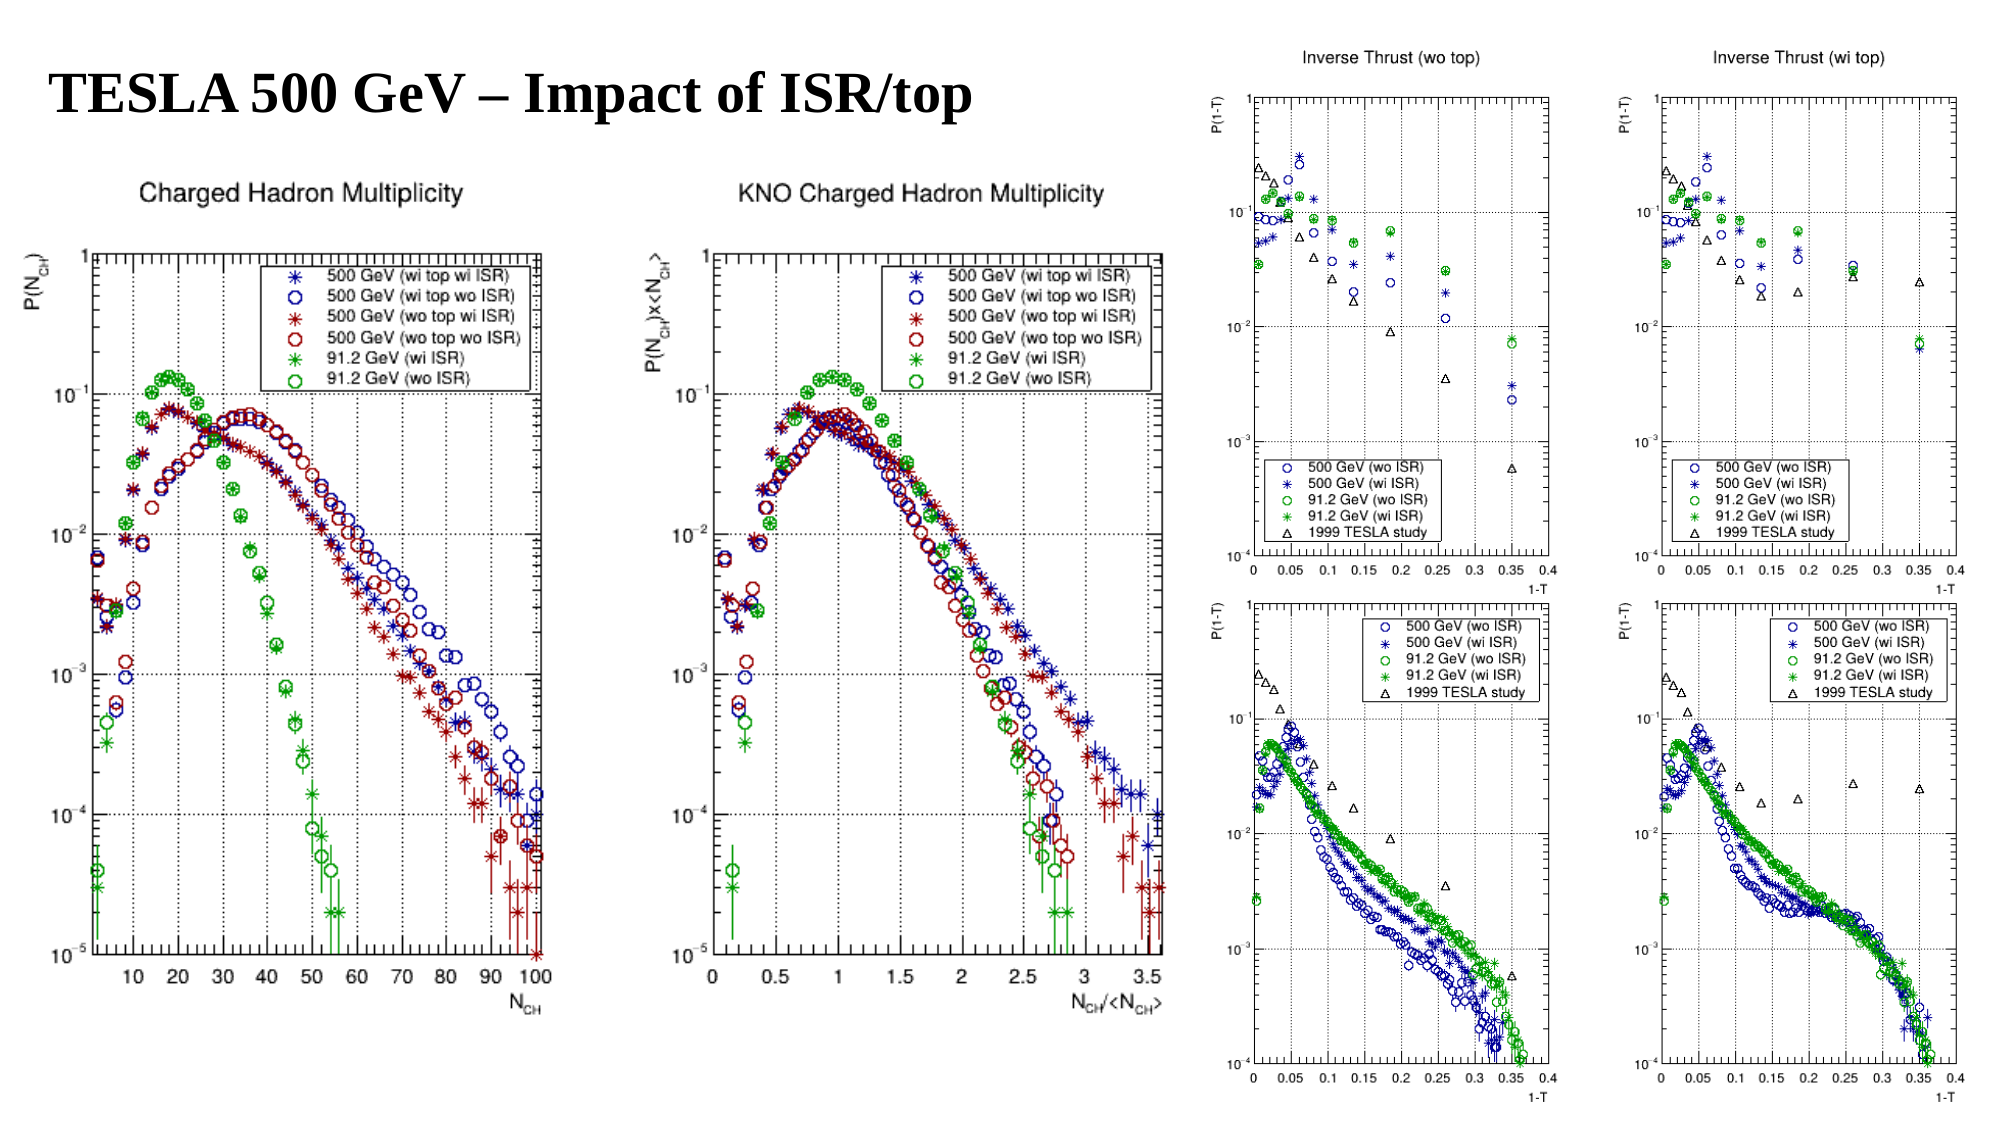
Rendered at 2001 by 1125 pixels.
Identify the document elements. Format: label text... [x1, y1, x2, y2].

picture [16, 174, 1171, 1021]
picture [1207, 47, 1967, 1105]
title TESLA 500 GeV – Impact of ISR/top [33, 30, 1971, 157]
